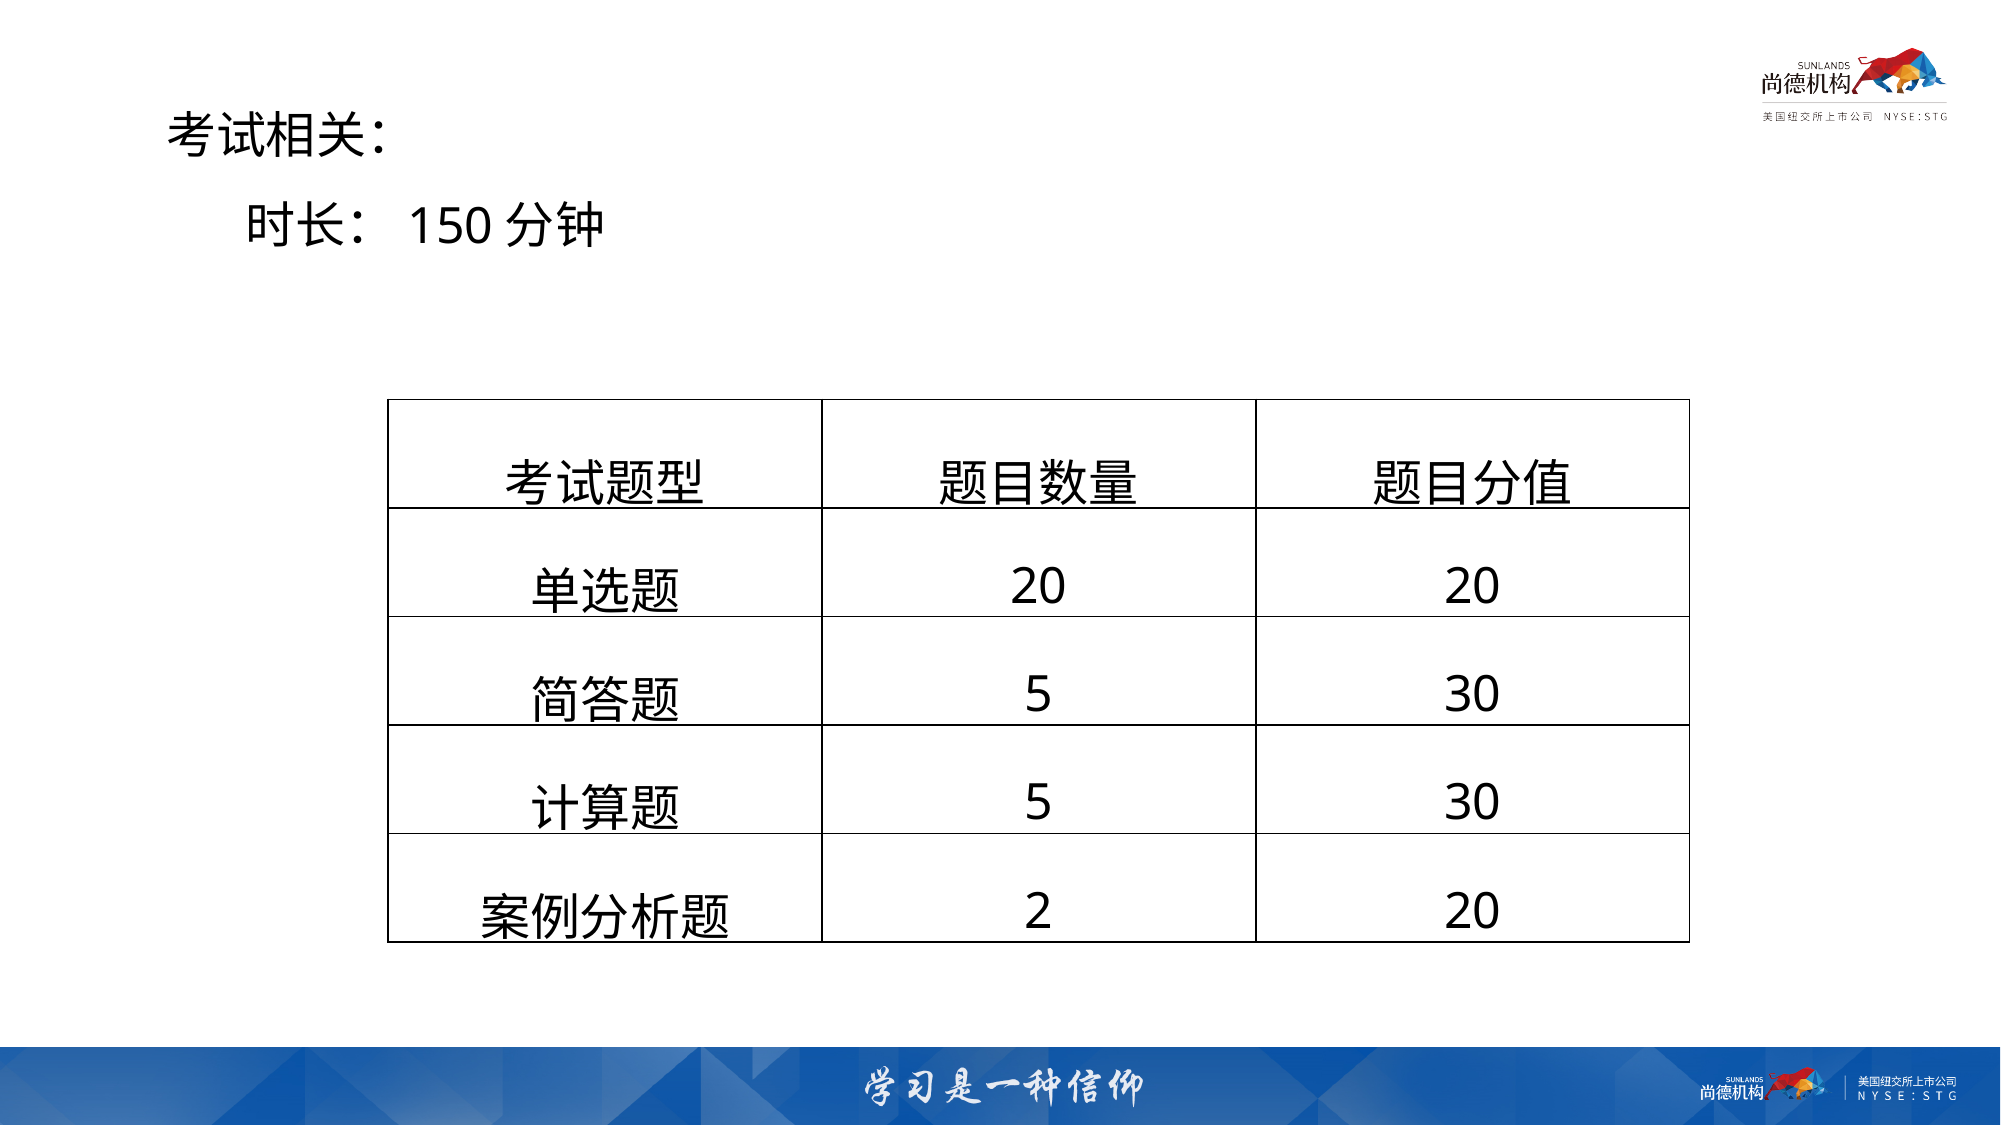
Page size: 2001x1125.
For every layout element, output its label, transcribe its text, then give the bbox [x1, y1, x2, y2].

table_header 题目数量 [823, 400, 1255, 507]
table_cell 30 [1257, 726, 1689, 833]
table_cell 2 [823, 834, 1255, 941]
table_cell 计算题 [389, 726, 821, 833]
table_cell 单选题 [389, 509, 821, 616]
table_cell 20 [823, 509, 1255, 616]
table_cell 简答题 [389, 617, 821, 724]
table_header 考试题型 [389, 400, 821, 507]
table_cell 5 [823, 617, 1255, 724]
table_cell 案例分析题 [389, 834, 821, 941]
table_cell 20 [1257, 509, 1689, 616]
table_cell 30 [1257, 617, 1689, 724]
picture [0, 1047, 2001, 1125]
picture [1720, 19, 1989, 150]
table_cell 20 [1257, 834, 1689, 941]
table_header 题目分值 [1257, 400, 1689, 507]
table_cell 5 [823, 726, 1255, 833]
text_box 考试相关： 时长：150分钟 [151, 65, 1381, 261]
